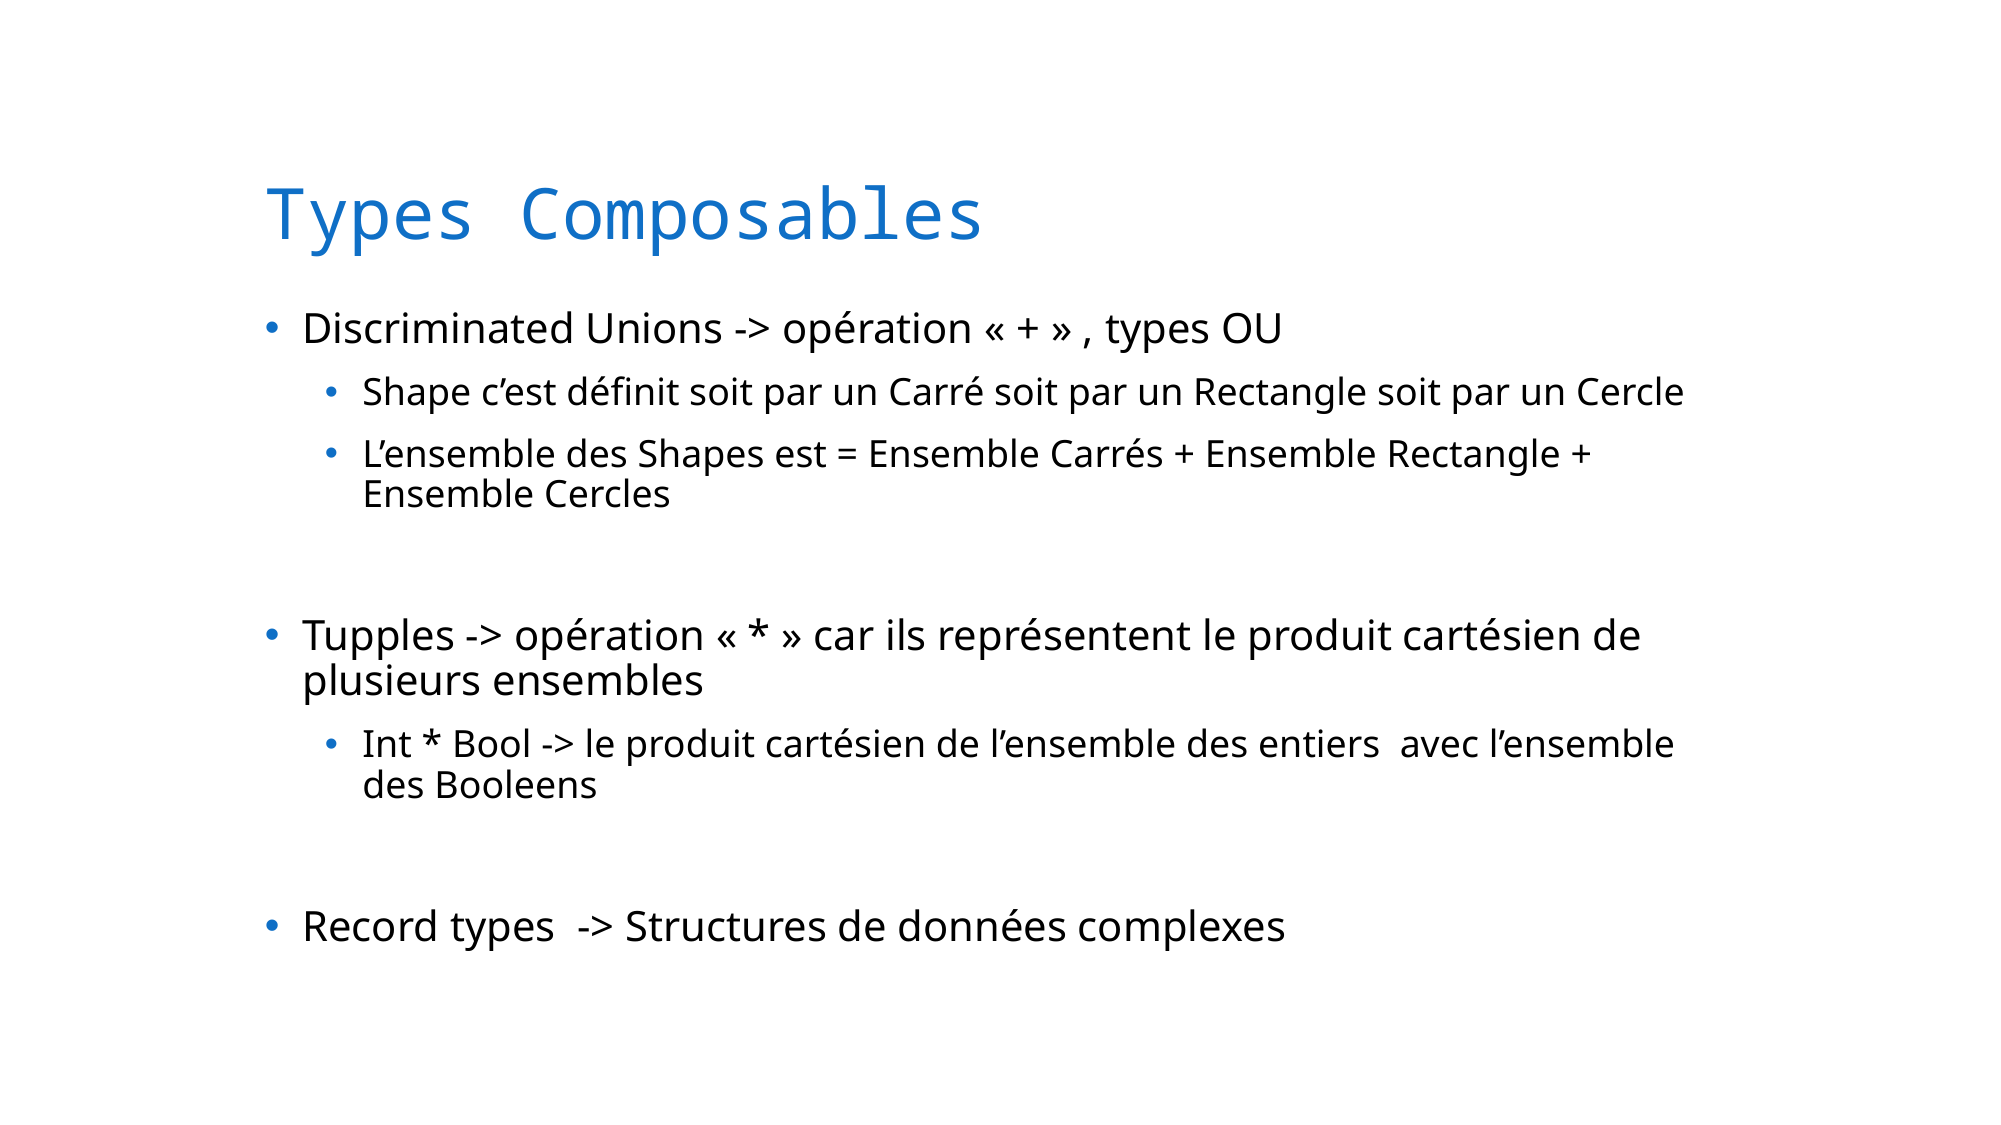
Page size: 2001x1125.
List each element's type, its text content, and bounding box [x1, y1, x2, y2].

title Types Composables [249, 75, 1750, 263]
list Discriminated Unions -> opération « + » , types OU Shape c’est définit soit par un Carré soit par un Rectangle soit par un Cercle L’ensemble des Shapes est = Ensemble Carrés + Ensemble Rectangle + Ensemble Cercles Tupples -> opération « * » car ils représentent le produit cartésien de plusieurs ensembles Int * Bool -> le produit cartésien de l’ensemble des entiers avec l’ensemble des Booleens Record types -> Structures de données complexes [249, 299, 1750, 1000]
